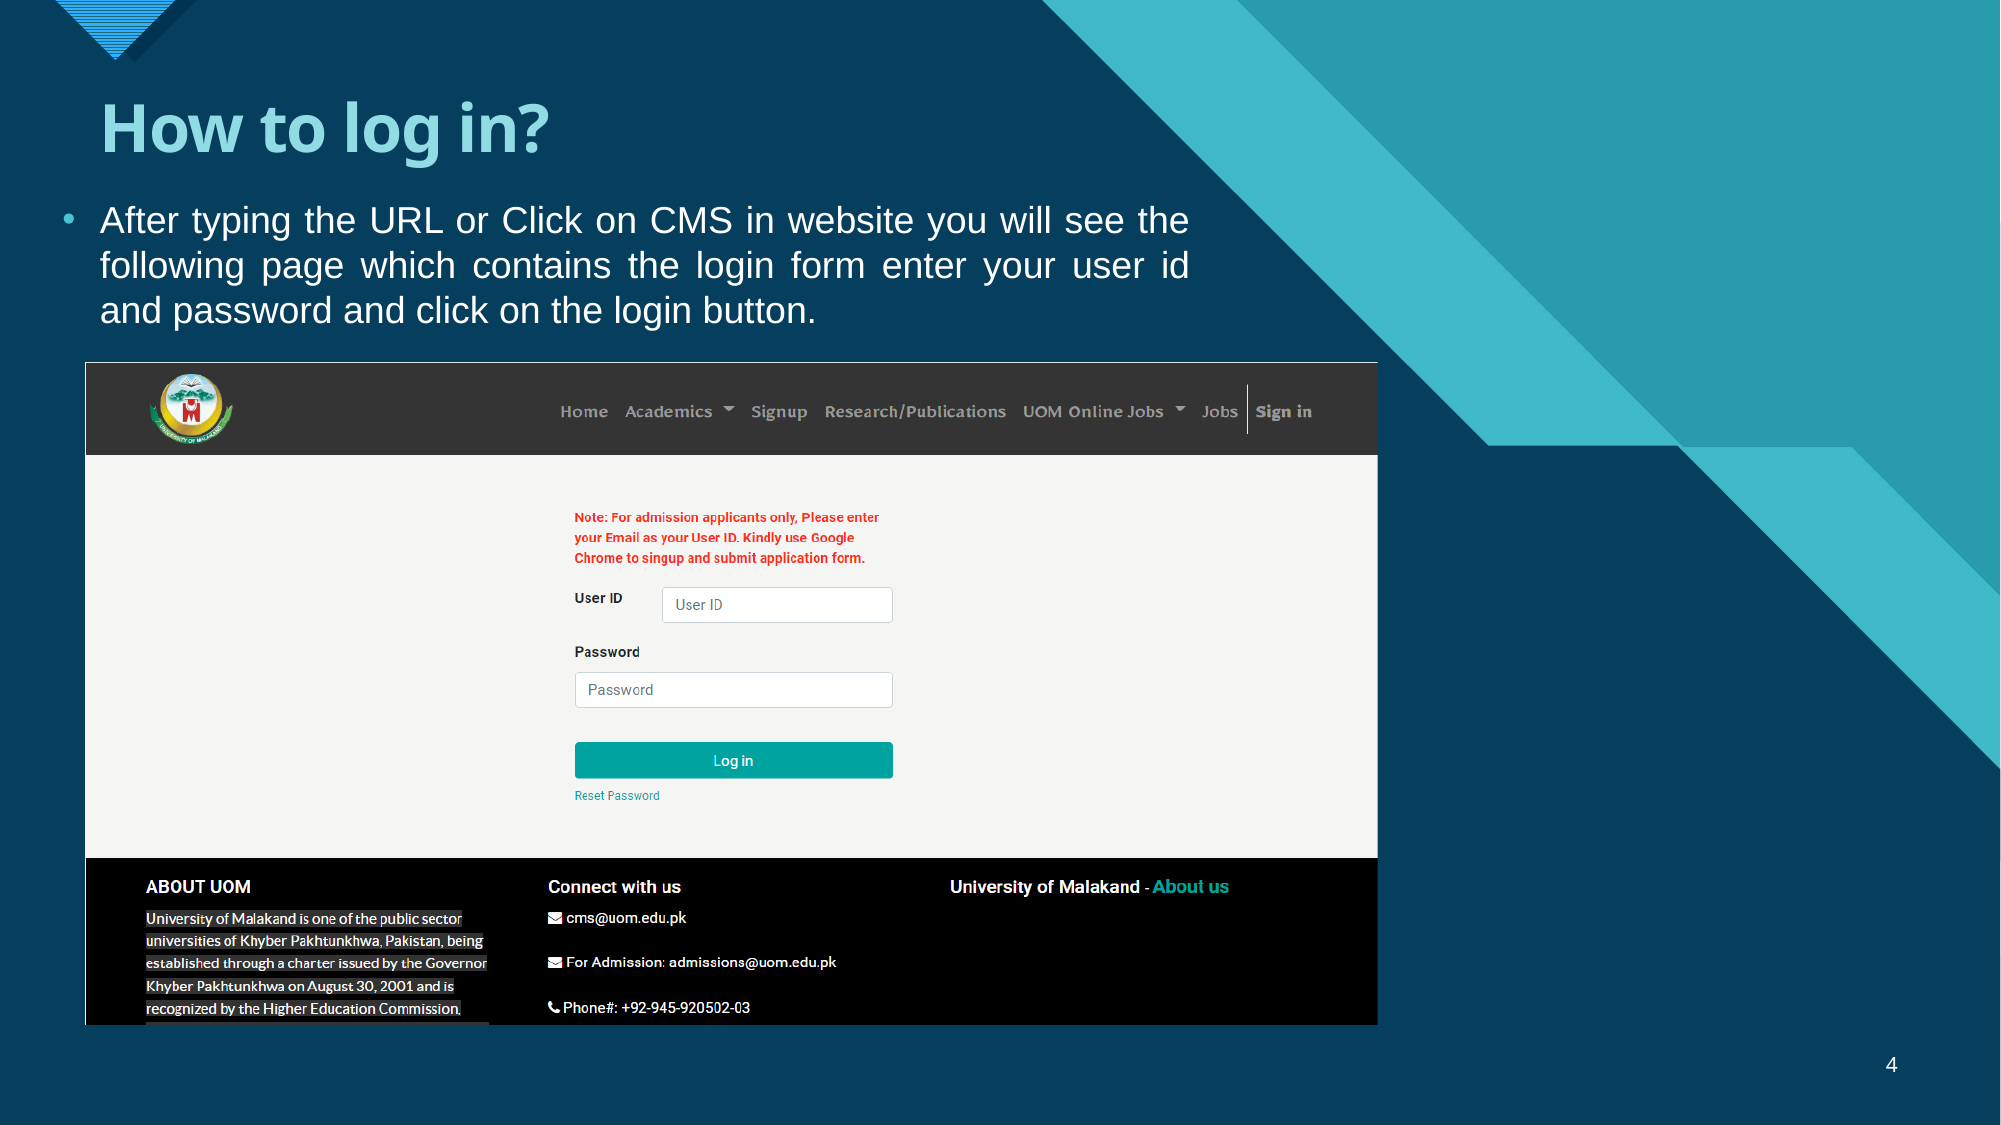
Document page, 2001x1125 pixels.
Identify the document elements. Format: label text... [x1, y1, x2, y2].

title How to log in? [85, 87, 1863, 276]
slide_number 4 [1845, 1035, 1913, 1096]
picture [86, 363, 1377, 1024]
list After typing the URL or Click on CMS in website you will see the following page which contains the login form enter your user id and password and click on the login button. [47, 188, 1206, 363]
